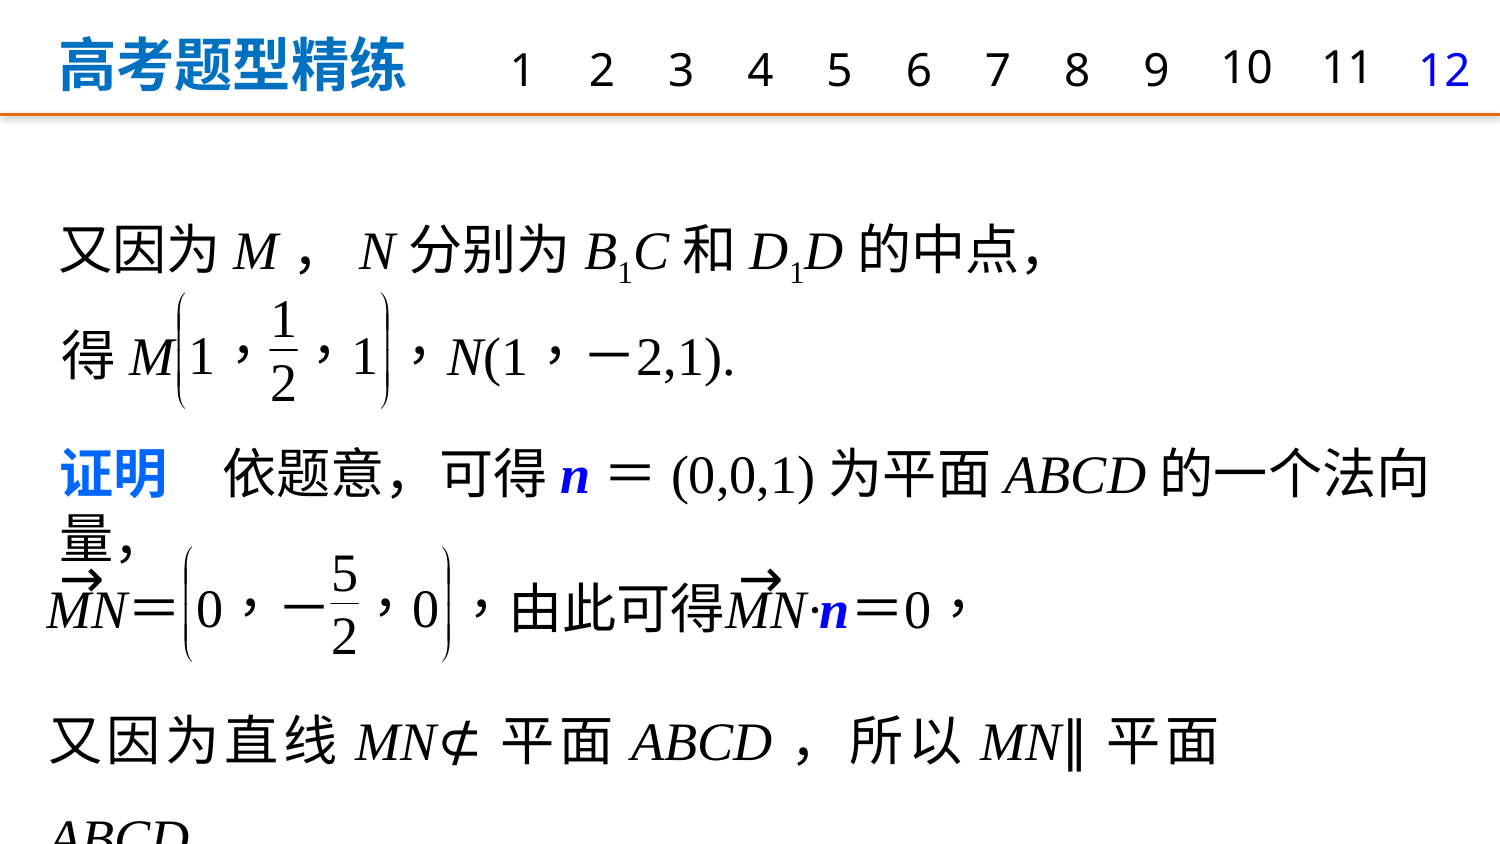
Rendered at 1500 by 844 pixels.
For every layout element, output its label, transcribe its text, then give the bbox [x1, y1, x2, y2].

text_box 高考题型精练 [43, 20, 423, 105]
text_box 4 [725, 36, 796, 106]
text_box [61, 287, 839, 467]
text_box 7 [963, 36, 1033, 106]
text_box 8 [1042, 36, 1113, 106]
text_box 3 [646, 36, 716, 106]
text_box 9 [1121, 36, 1192, 106]
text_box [45, 539, 1413, 690]
text_box 10 [1201, 36, 1293, 101]
text_box 又因为M，N分别为B1C和D1D的中点， [43, 171, 1454, 297]
text_box 12 [1402, 36, 1486, 106]
text_box 证明 依题意，可得n＝(0,0,1)为平面ABCD的一个法向量， [44, 432, 1455, 578]
text_box 2 [567, 36, 637, 106]
text_box 6 [884, 36, 954, 106]
text_box 1 [488, 36, 558, 106]
text_box 11 [1301, 36, 1394, 101]
text_box 又因为直线MN⊄平面ABCD，所以MN∥平面ABCD. [33, 666, 1248, 779]
text_box 5 [804, 36, 875, 106]
